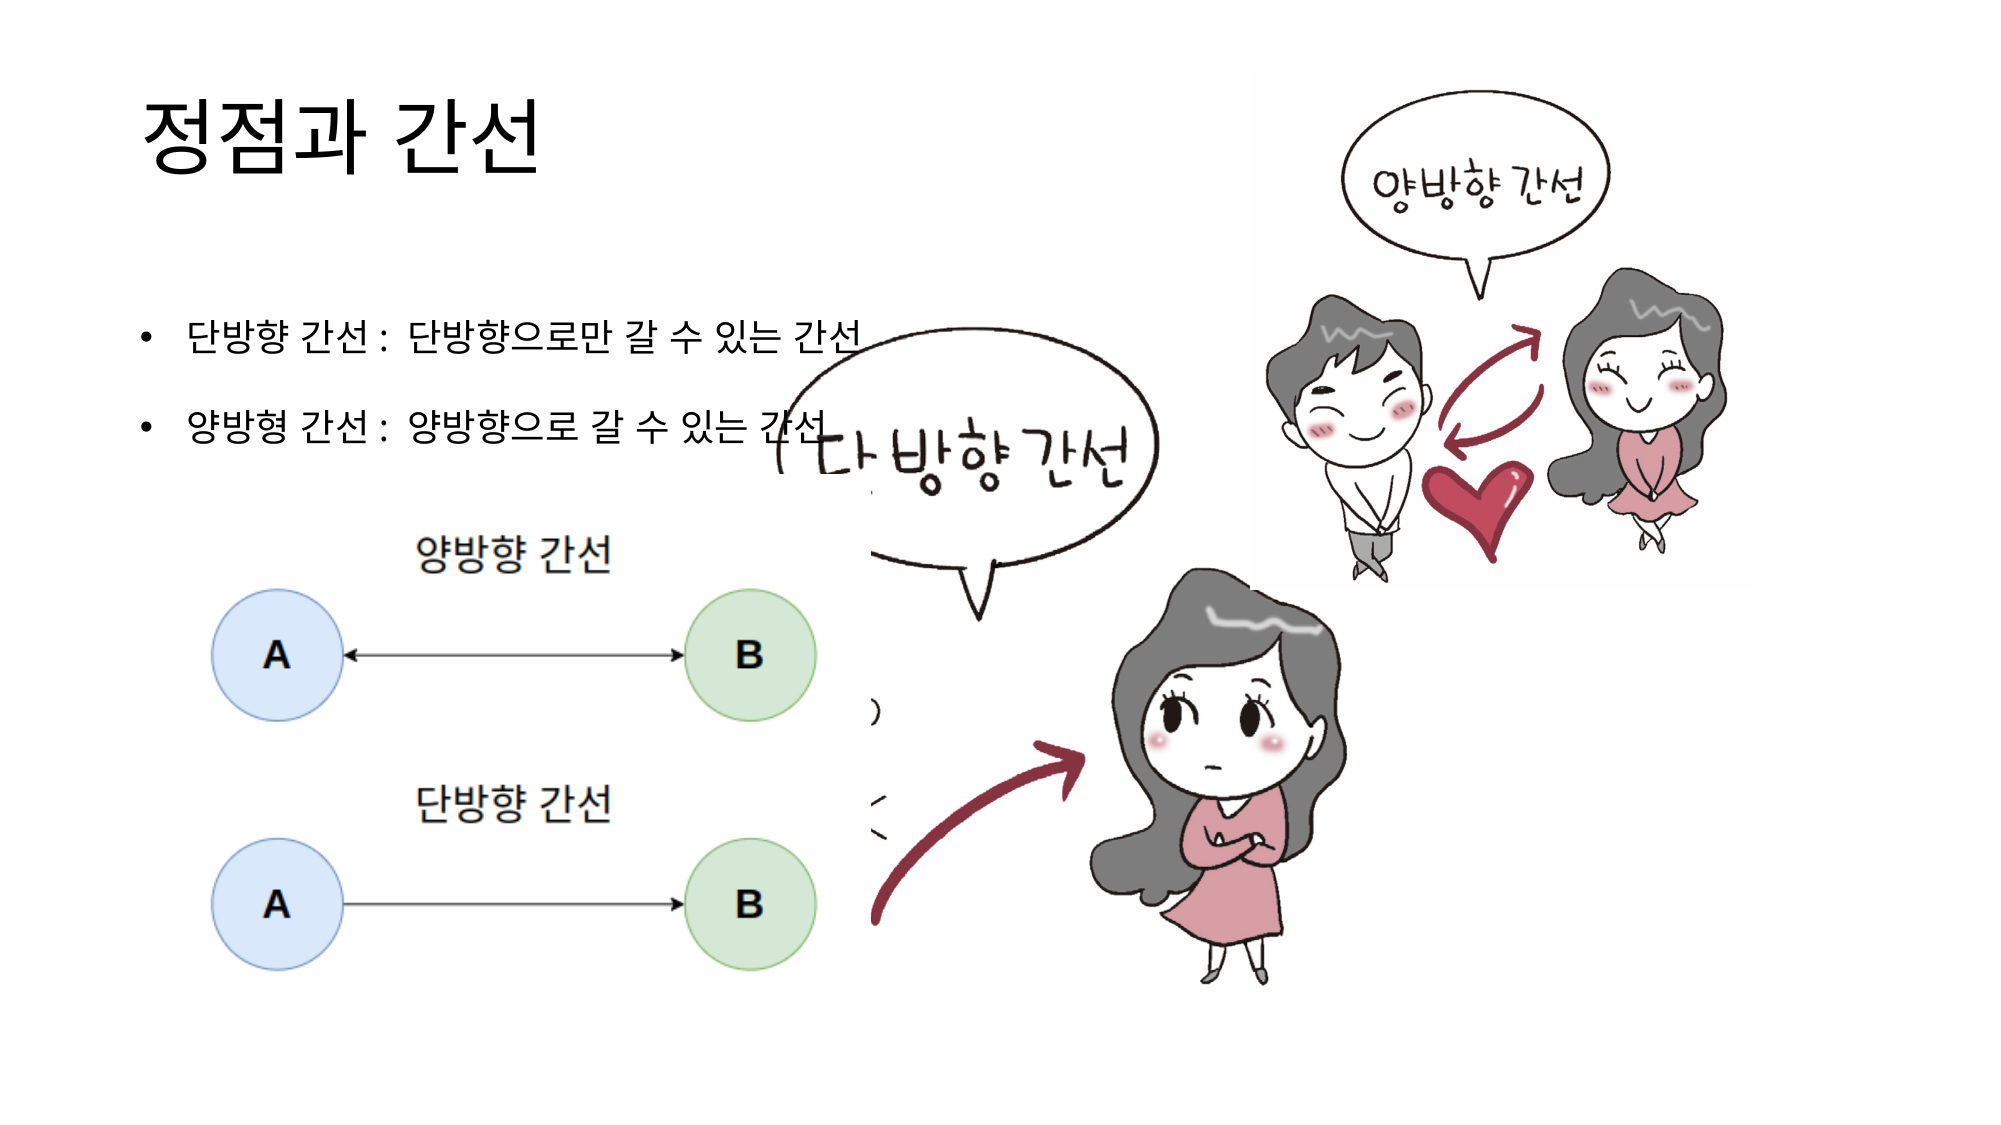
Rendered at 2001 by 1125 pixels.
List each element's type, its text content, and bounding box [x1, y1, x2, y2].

picture [168, 474, 872, 1054]
picture [1250, 71, 1758, 590]
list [612, 298, 1388, 1014]
text_box 단방향 간선: 단방향으로만 갈 수 있는 간선 양방형 간선: 양방향으로 갈 수 있는 간선 [125, 306, 612, 457]
title 정점과 간선 [125, 50, 1880, 233]
